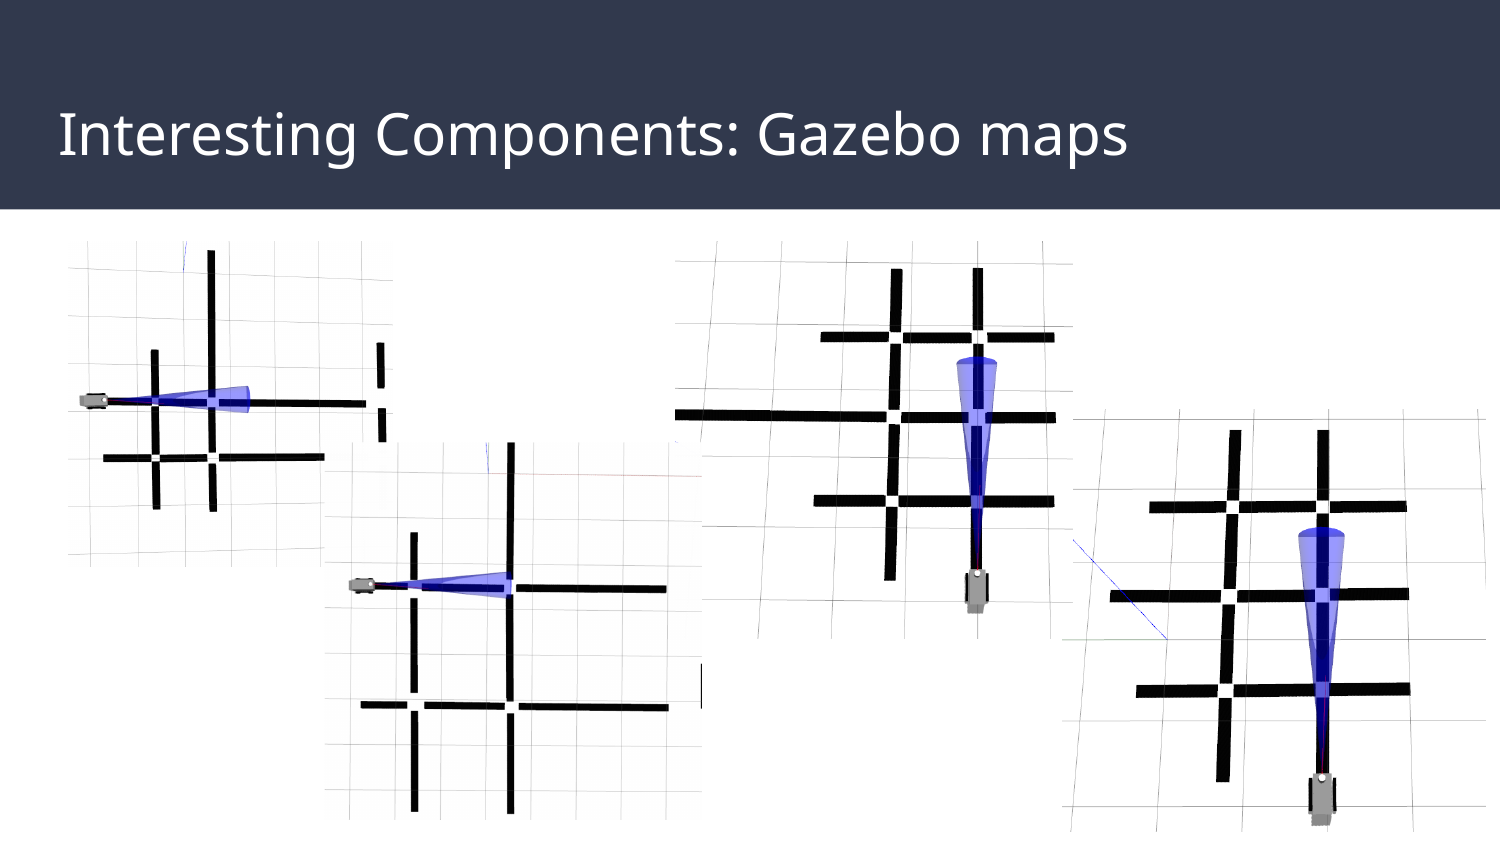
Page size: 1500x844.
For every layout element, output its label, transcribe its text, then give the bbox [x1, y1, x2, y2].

title Interesting Components: Gazebo maps [43, 82, 1441, 185]
picture [67, 241, 1486, 833]
